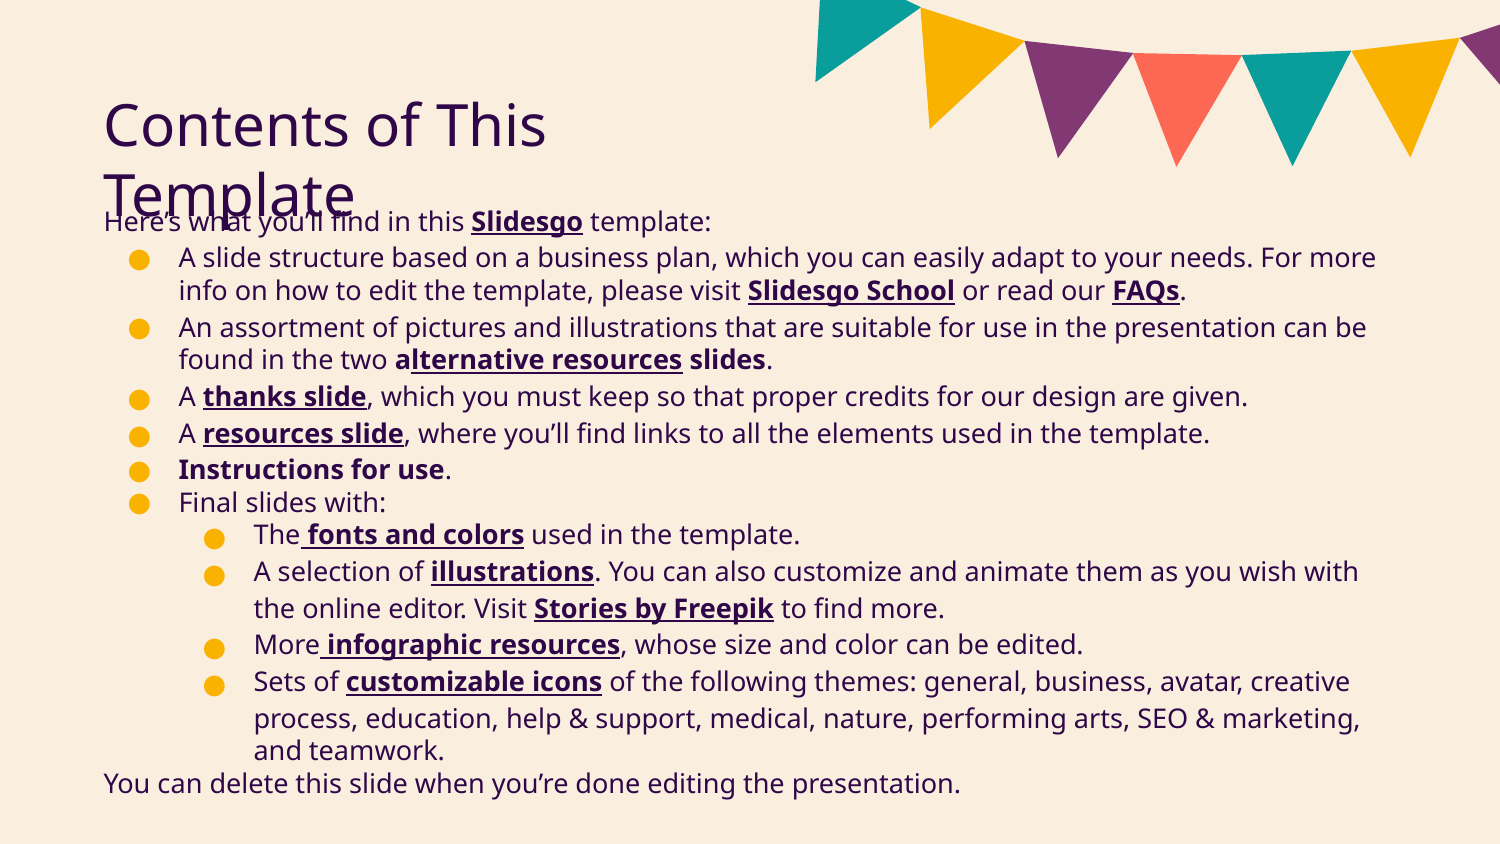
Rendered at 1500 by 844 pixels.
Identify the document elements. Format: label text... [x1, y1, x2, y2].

list Here’s what you’ll find in this Slidesgo template: A slide structure based on a business plan, which you can easily adapt to your needs. For more info on how to edit the template, please visit Slidesgo School or read our FAQs. An assortment of pictures and illustrations that are suitable for use in the presentation can be found in the two alternative resources slides. A thanks slide, which you must keep so that proper credits for our design are given. A resources slide, where you’ll find links to all the elements used in the template. Instructions for use. Final slides with: The fonts and colors used in the template. A selection of illustrations. You can also customize and animate them as you wish with the online editor. Visit Stories by Freepik to find more. More infographic resources, whose size and color can be edited. Sets of customizable icons of the following themes: general, business, avatar, creative process, education, help & support, medical, nature, performing arts, SEO & marketing, and teamwork. You can delete this slide when you’re done editing the presentation. [88, 189, 1412, 750]
title Contents of This Template [88, 72, 763, 167]
